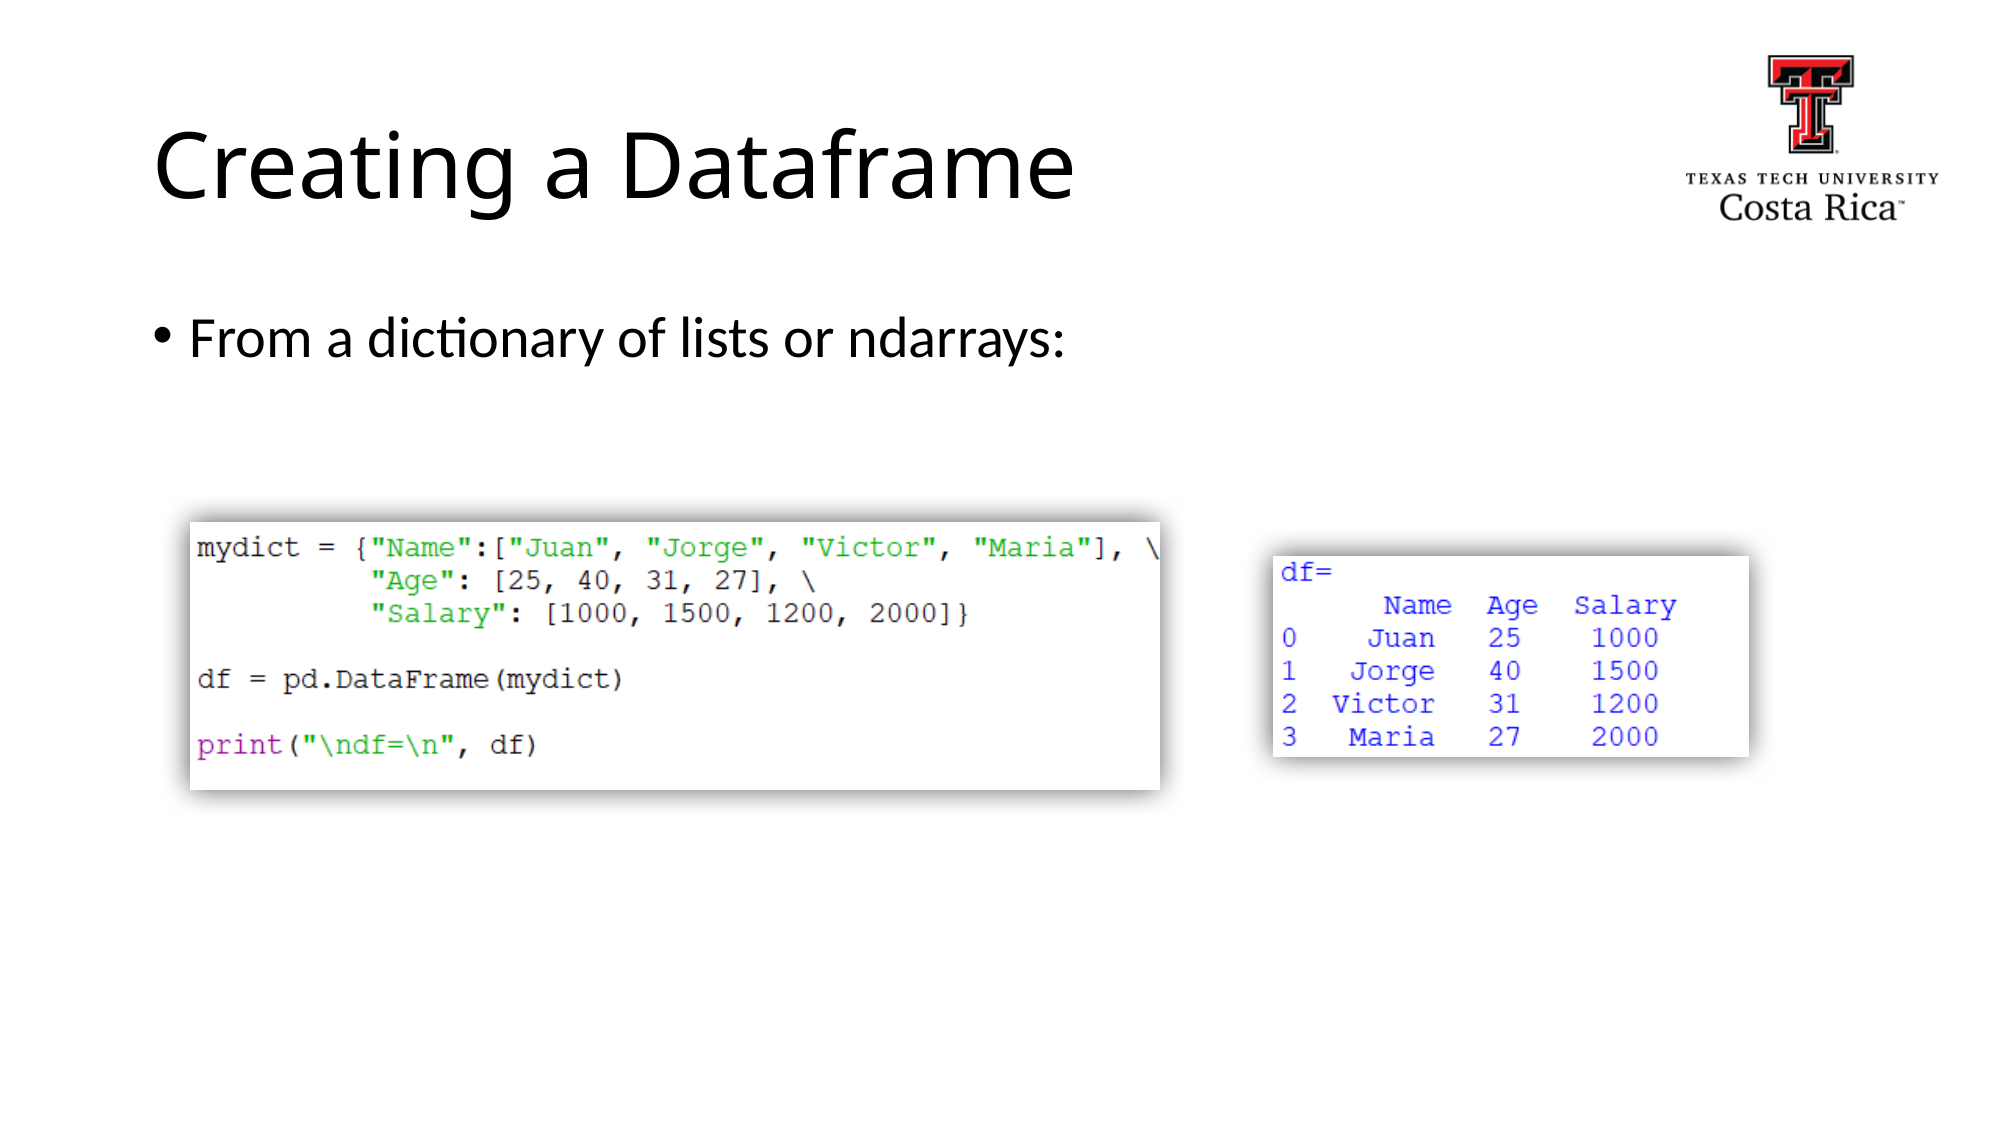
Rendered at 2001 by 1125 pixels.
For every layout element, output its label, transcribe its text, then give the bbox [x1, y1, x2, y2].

title Creating a Dataframe [137, 59, 1863, 278]
picture [1664, 30, 1964, 251]
picture [190, 522, 1160, 790]
list From a dictionary of lists or ndarrays: [137, 299, 1863, 1014]
picture [1273, 556, 1749, 757]
